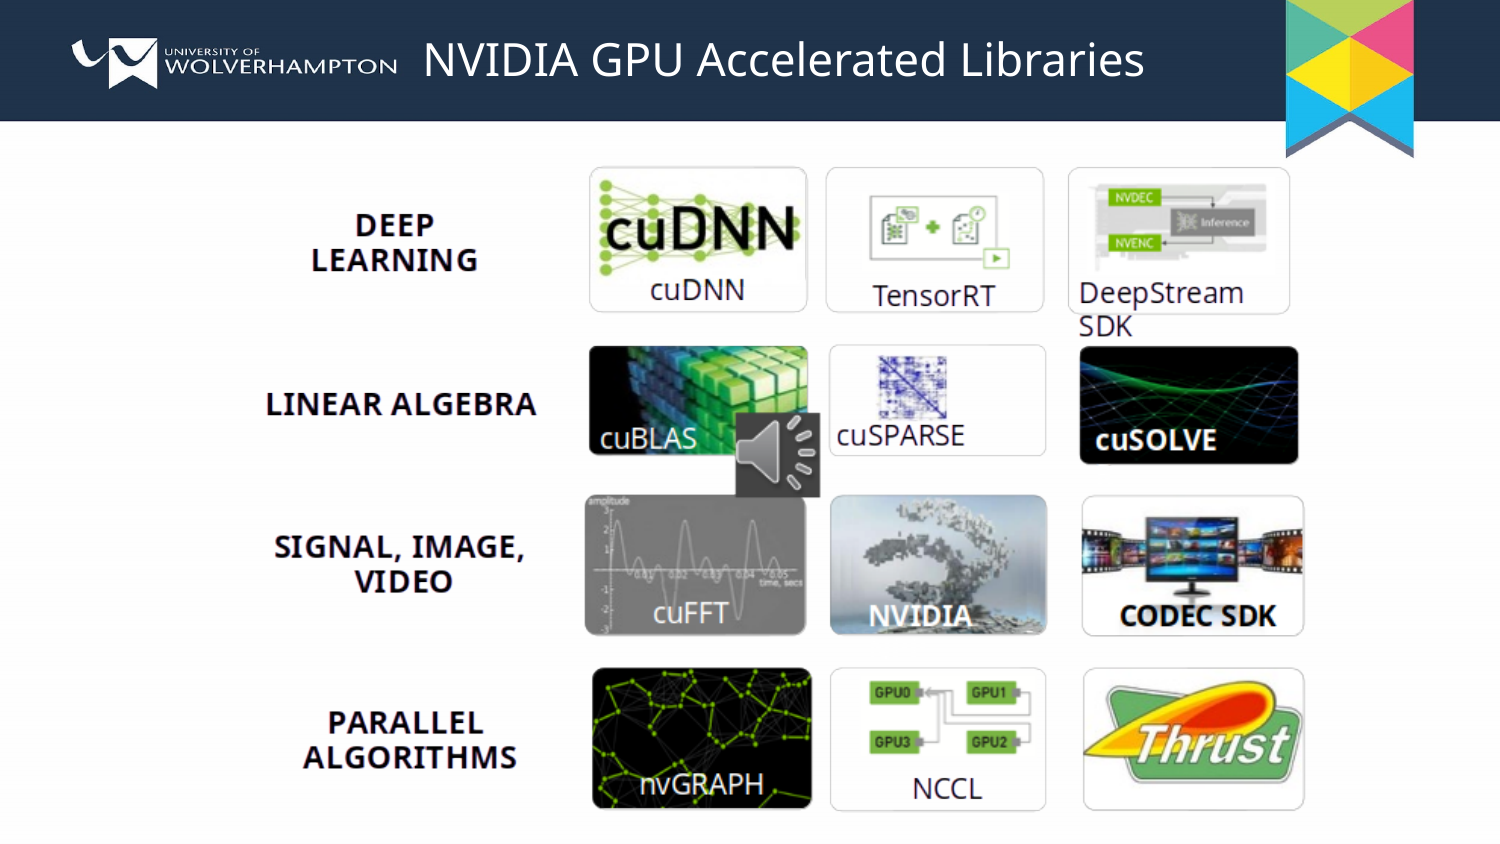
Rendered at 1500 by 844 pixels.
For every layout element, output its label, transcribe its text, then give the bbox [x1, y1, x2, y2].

picture [0, 0, 1500, 844]
title NVIDIA GPU Accelerated Libraries [407, 23, 1277, 95]
